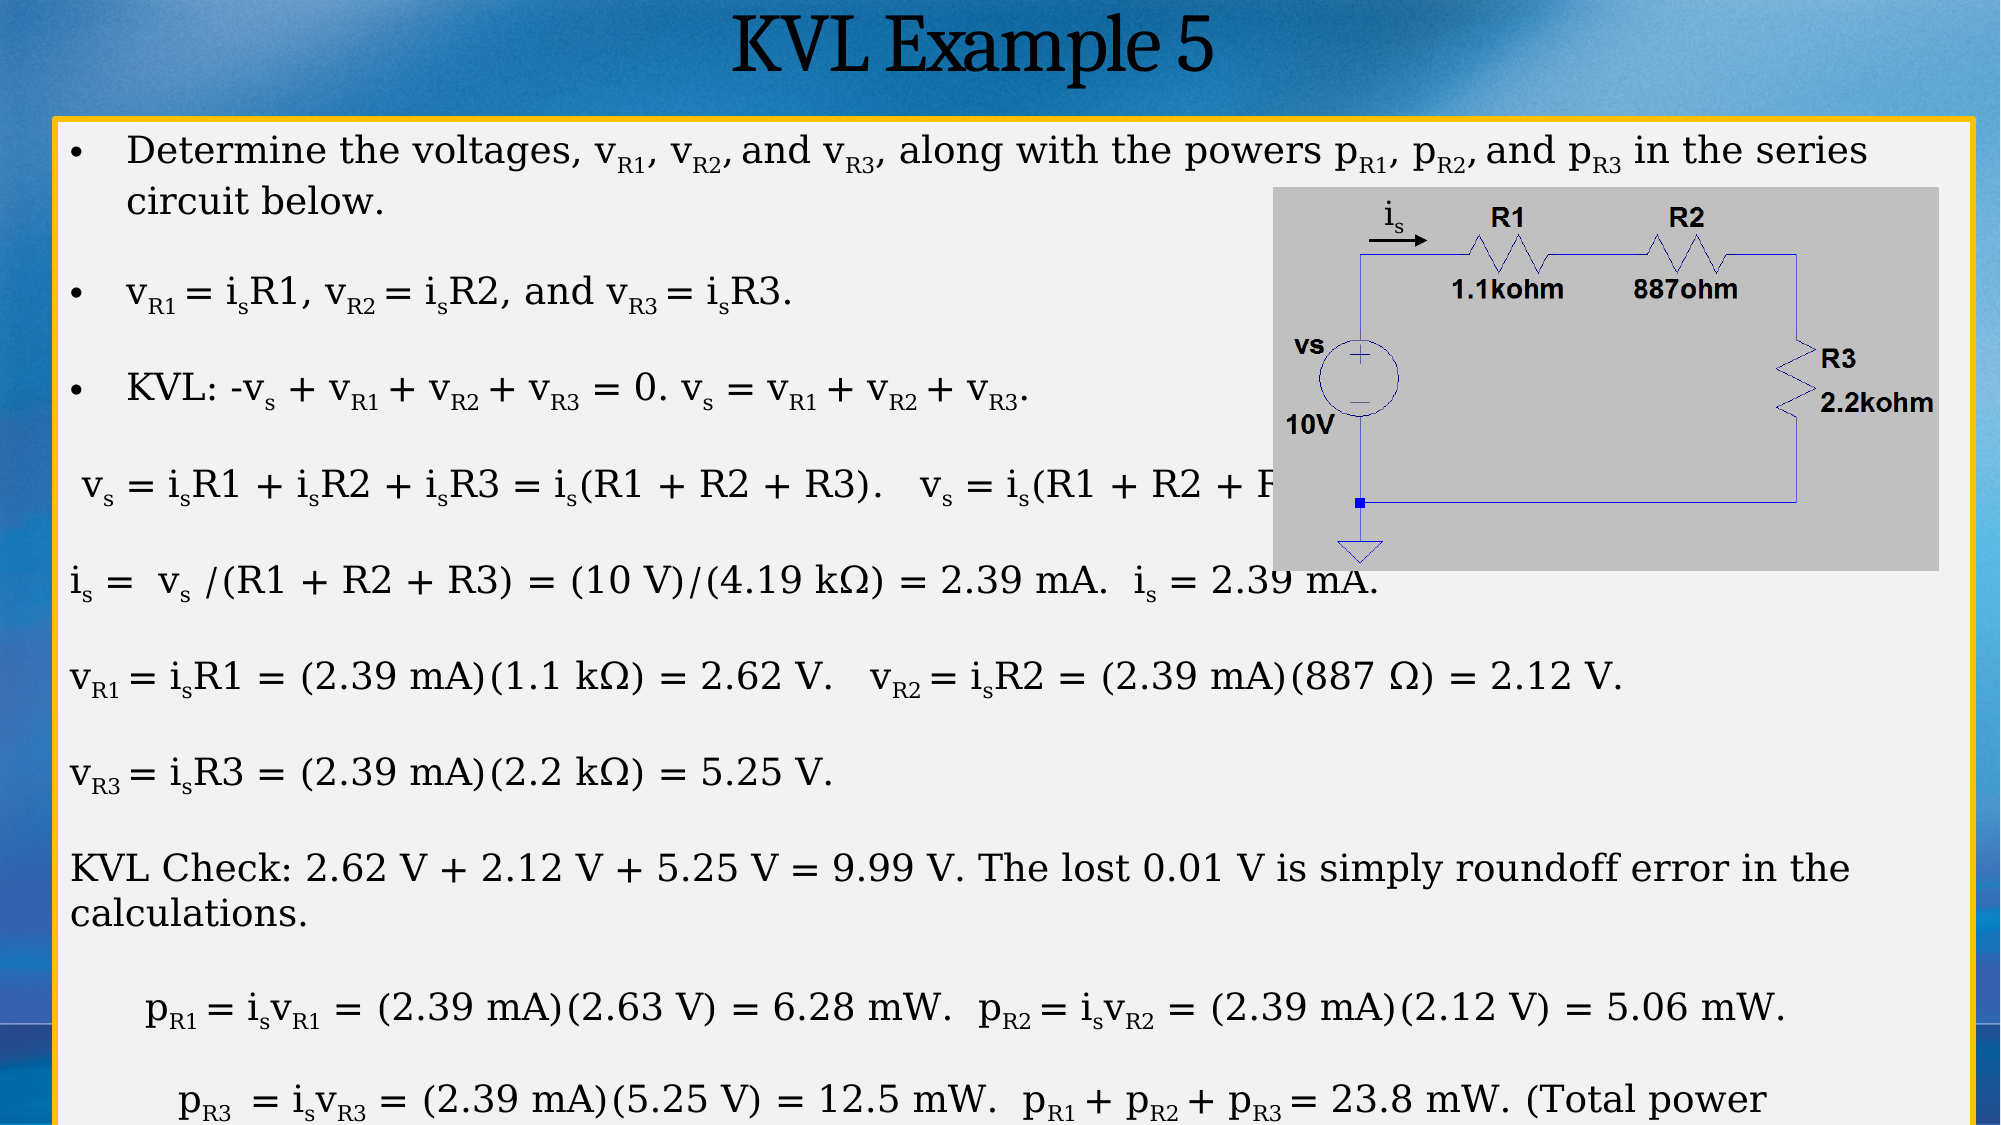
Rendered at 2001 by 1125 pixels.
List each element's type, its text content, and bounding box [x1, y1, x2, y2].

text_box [1273, 184, 1939, 571]
title KVL Example 5 [603, 0, 1344, 88]
picture [0, 0, 2001, 1125]
text_box Determine the voltages, vR1, vR2, and vR3, along with the powers pR1, pR2, and pR3 in the series circuit below. vR1 = isR1, vR2 = isR2, and vR3 = isR3. KVL: -vs + vR1 + vR2 + vR3 = 0. vs = vR1 + vR2 + vR3. vs = isR1 + isR2 + isR3 = is(R1 + R2 + R3). vs = is(R1 + R2 + R3). is = vs /(R1 + R2 + R3) = (10 V)/(4.19 kΩ) = 2.39 mA. is = 2.39 mA. vR1 = isR1 = (2.39 mA)(1.1 kΩ) = 2.62 V. vR2 = isR2 = (2.39 mA)(887 Ω) = 2.12 V. vR3 = isR3 = (2.39 mA)(2.2 kΩ) = 5.25 V. KVL Check: 2.62 V + 2.12 V + 5.25 V = 9.99 V. The lost 0.01 V is simply roundoff error in the calculations. pR1 = isvR1 = (2.39 mA)(2.63 V) = 6.28 mW. pR2 = isvR2 = (2.39 mA)(2.12 V) = 5.06 mW. pR3 = isvR3 = (2.39 mA)(5.25 V) = 12.5 mW. pR1 + pR2 + pR3 = 23.8 mW. (Total power dissipated.) pvs = (10 V)(-2.39 mA) = -23.9 mW (Total power provided using the Passive Sign Convention). [55, 118, 1974, 1125]
